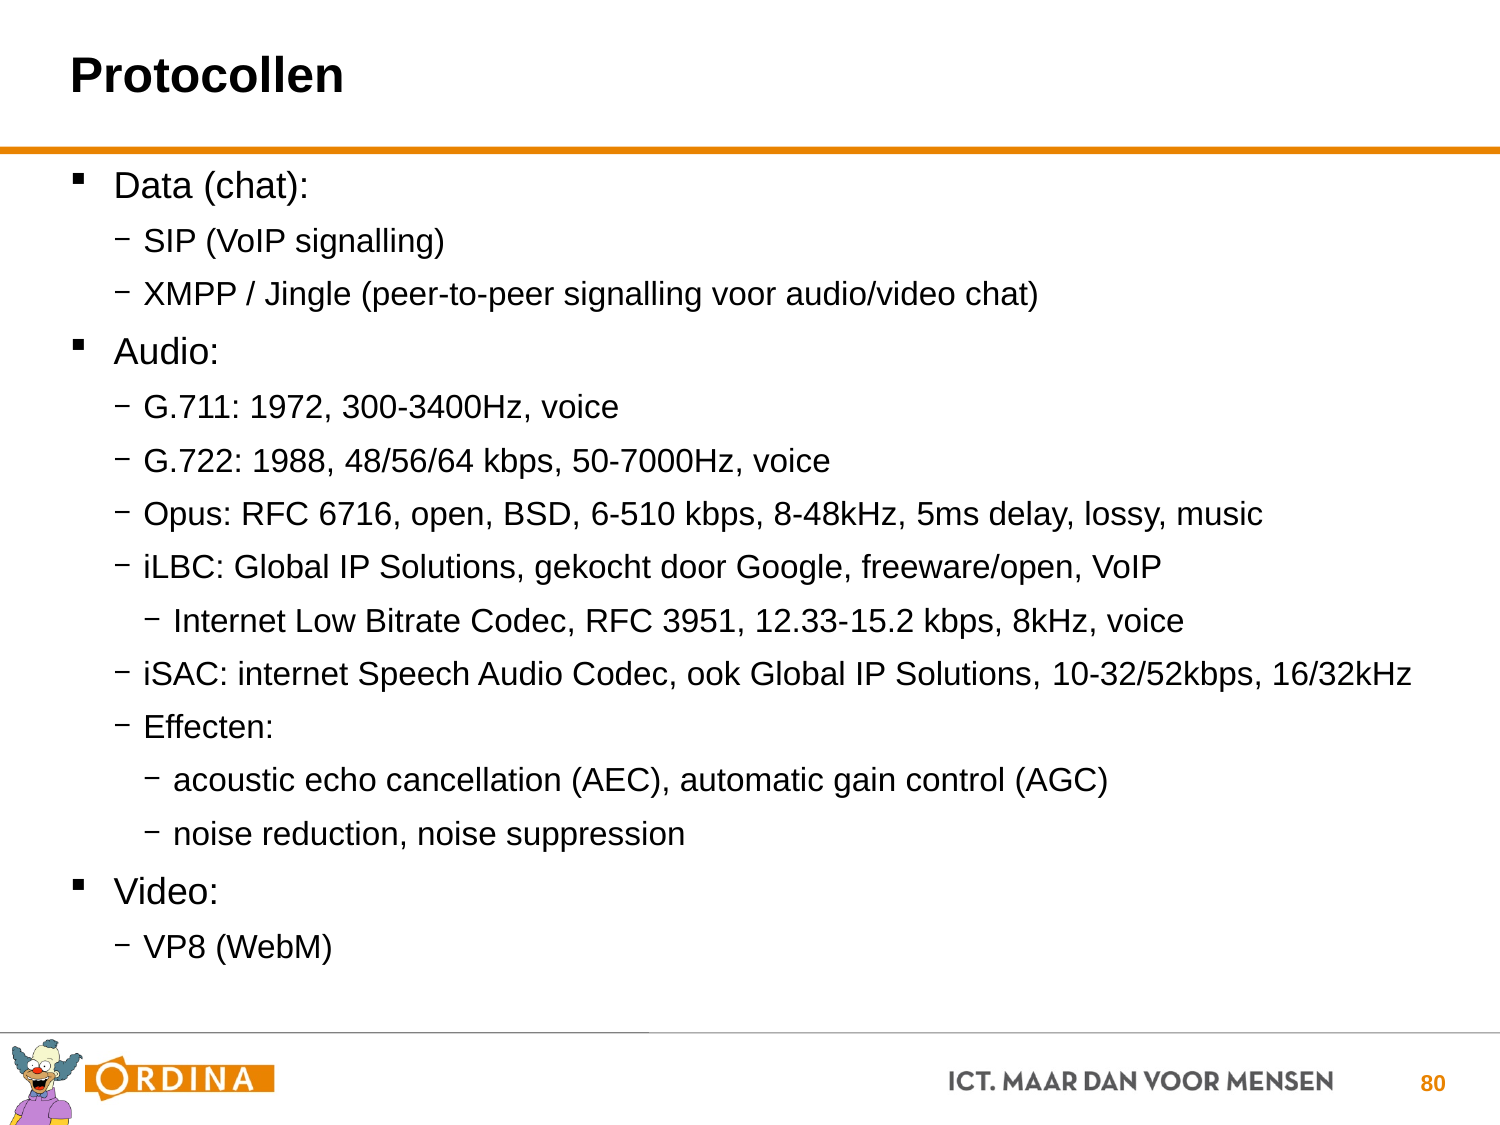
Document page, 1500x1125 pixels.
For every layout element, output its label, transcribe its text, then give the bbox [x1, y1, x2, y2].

title Protocollen [54, 0, 1397, 147]
picture [941, 1061, 1340, 1100]
list Data (chat): SIP (VoIP signalling) XMPP / Jingle (peer-to-peer signalling voor audio/video chat) Audio: G.711: 1972, 300-3400Hz, voice G.722: 1988, 48/56/64 kbps, 50-7000Hz, voice Opus: RFC 6716, open, BSD, 6-510 kbps, 8-48kHz, 5ms delay, lossy, music iLBC: Global IP Solutions, gekocht door Google, freeware/open, VoIP Internet Low Bitrate Codec, RFC 3951, 12.33-15.2 kbps, 8kHz, voice iSAC: internet Speech Audio Codec, ook Global IP Solutions, 10-32/52kbps, 16/32kHz Effecten: acoustic echo cancellation (AEC), automatic gain control (AGC) noise reduction, noise suppression Video: VP8 (WebM) [54, 153, 1462, 1025]
picture [6, 1037, 279, 1125]
slide_number 80 [1354, 1060, 1462, 1112]
